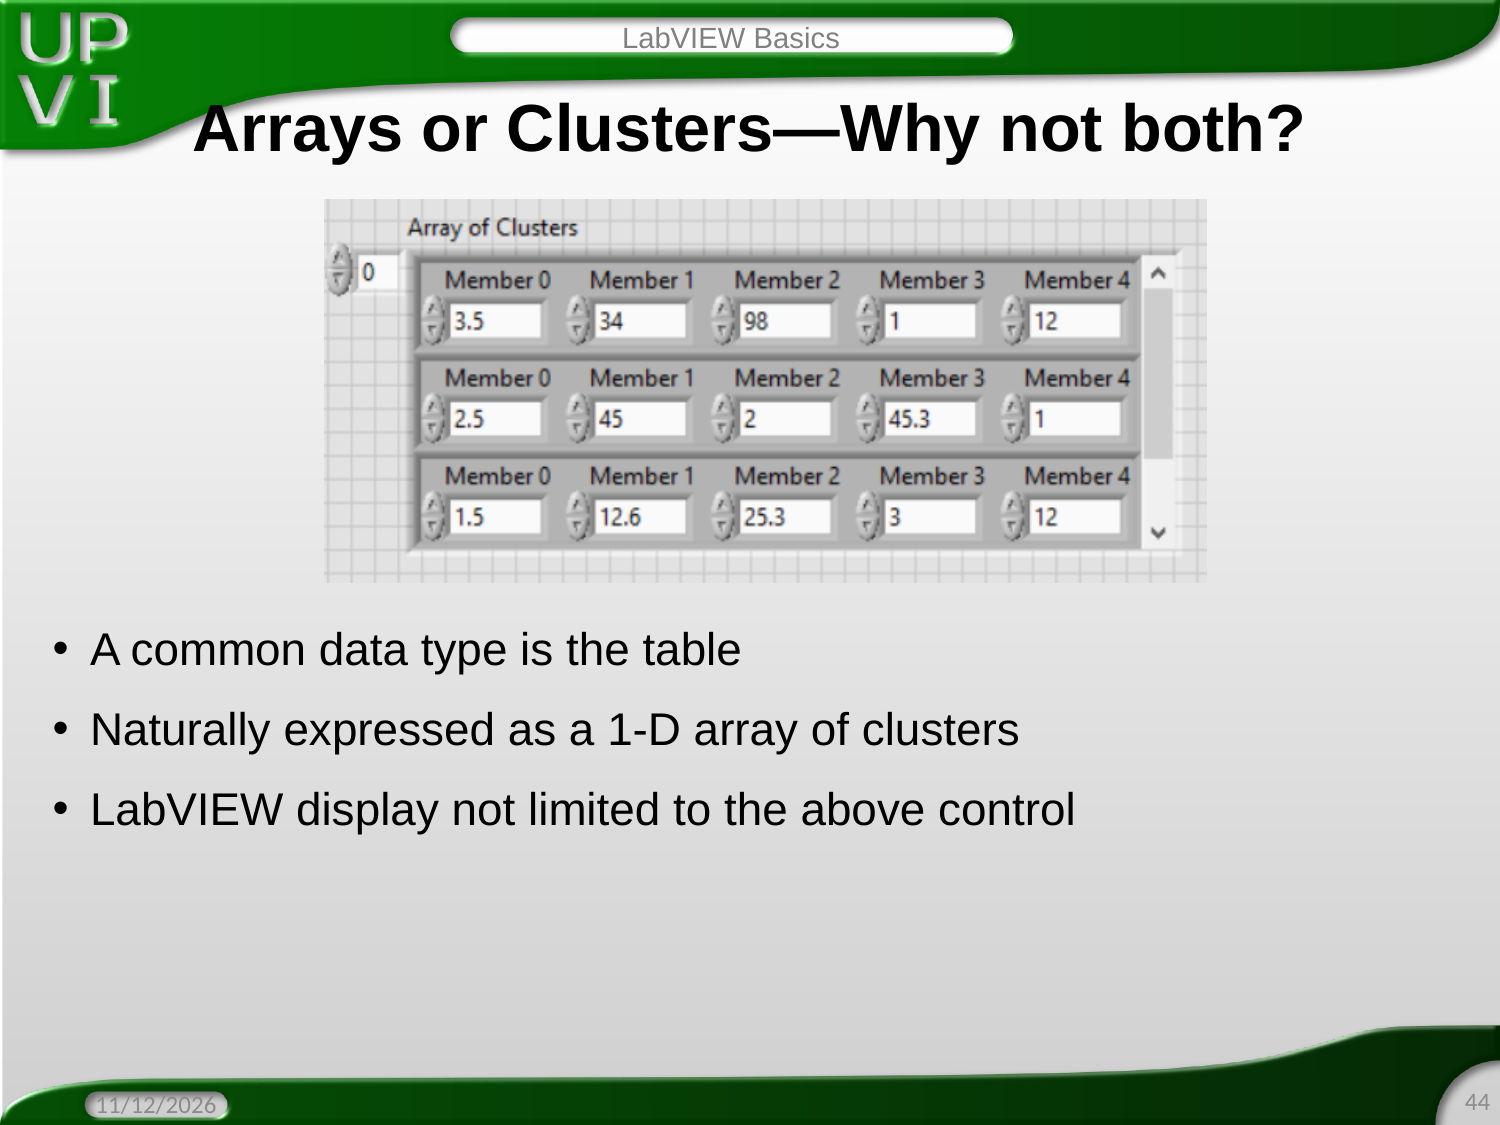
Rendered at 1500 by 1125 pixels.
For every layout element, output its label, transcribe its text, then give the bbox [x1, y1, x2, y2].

list A common data type is the table Naturally expressed as a 1-D array of clusters LabVIEW display not limited to the above control [37, 612, 1463, 1005]
footer LabVIEW Basics [450, 6, 1013, 67]
slide_number 44 [1155, 1069, 1500, 1125]
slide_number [75, 1073, 238, 1125]
title Arrays or Clusters—Why not both? [75, 75, 1425, 175]
picture [0, 0, 1500, 1125]
